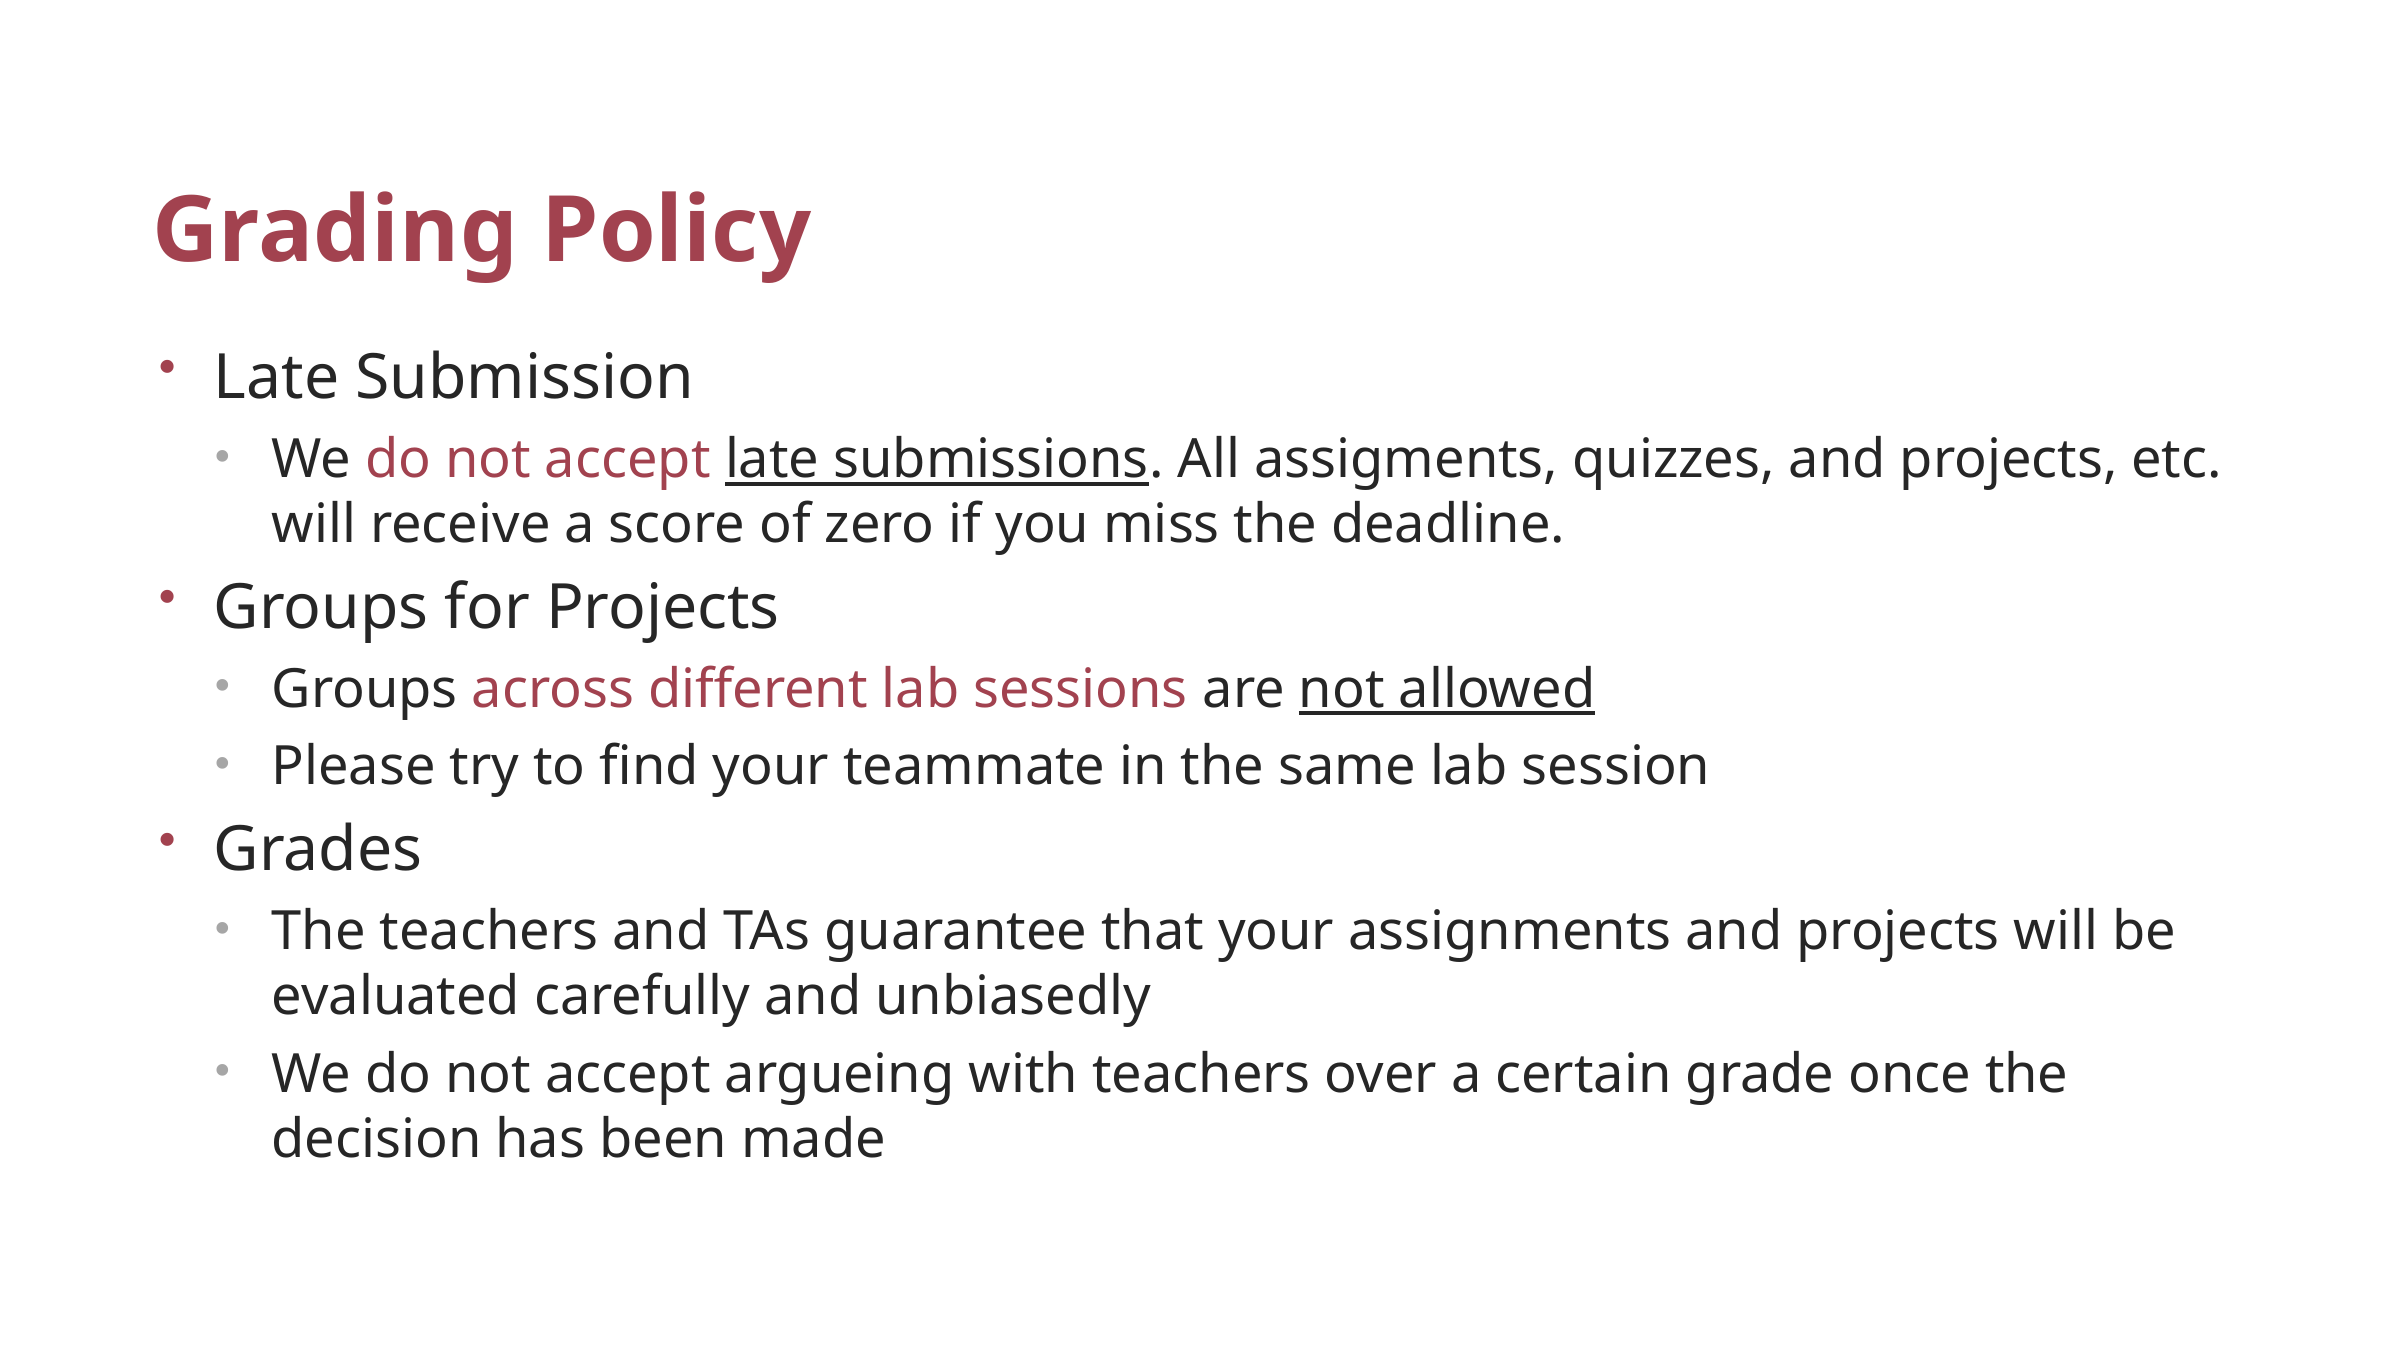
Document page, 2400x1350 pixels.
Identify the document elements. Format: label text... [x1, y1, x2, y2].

title Grading Policy [137, 54, 2263, 288]
list Late Submission We do not accept late submissions. All assigments, quizzes, and projects, etc. will receive a score of zero if you miss the deadline. Groups for Projects Groups across different lab sessions are not allowed Please try to find your teammate in the same lab session Grades The teachers and TAs guarantee that your assignments and projects will be evaluated carefully and unbiasedly We do not accept argueing with teachers over a certain grade once the decision has been made [137, 324, 2263, 1200]
